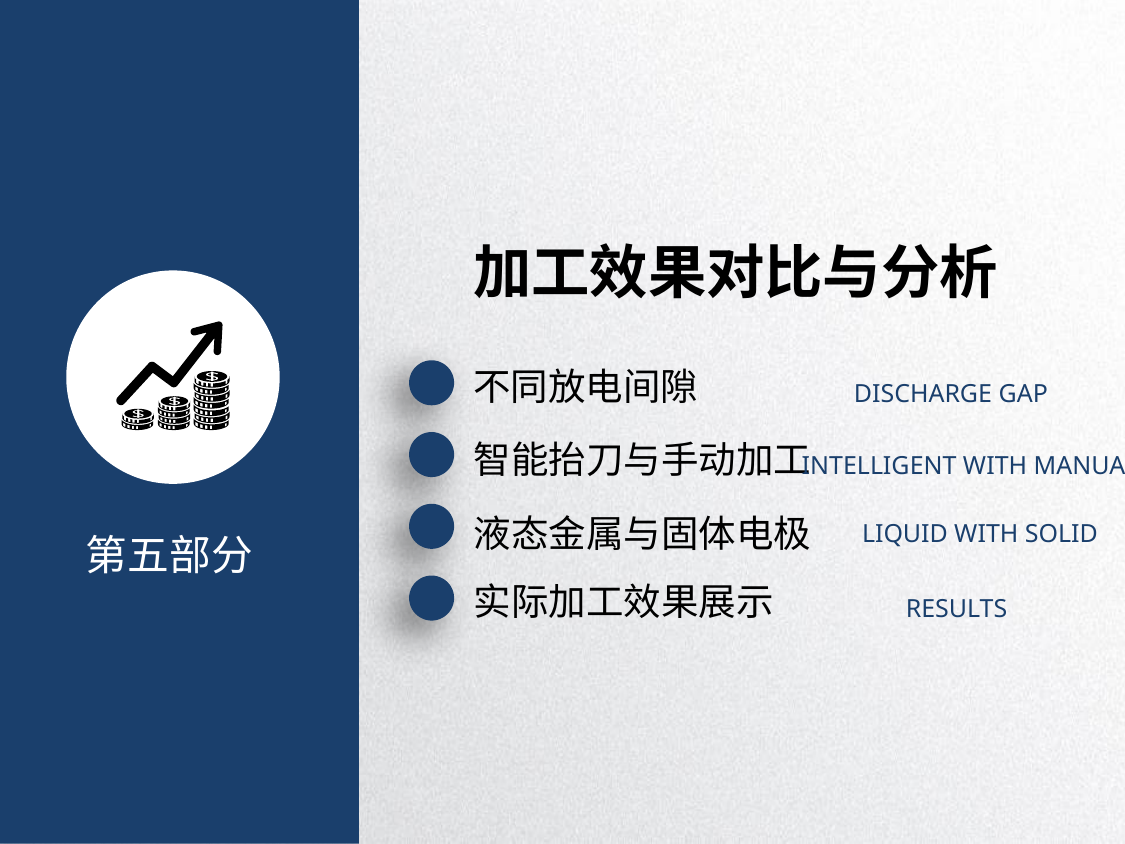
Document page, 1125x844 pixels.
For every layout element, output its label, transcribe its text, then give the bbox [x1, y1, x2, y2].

text_box 第五部分 [85, 528, 267, 579]
text_box [406, 358, 457, 408]
text_box DISCHARGE GAP [839, 370, 1064, 416]
text_box 智能抬刀与手动加工 [460, 428, 827, 489]
text_box 不同放电间隙 [458, 355, 714, 416]
text_box [406, 429, 457, 480]
text_box 加工效果对比与分析 [458, 227, 1013, 313]
text_box [0, 0, 361, 844]
text_box [406, 501, 457, 551]
text_box RESULTS [891, 585, 1023, 630]
text_box LIQUID WITH SOLID [847, 510, 1114, 556]
text_box 实际加工效果展示 [460, 570, 789, 631]
text_box [406, 573, 457, 623]
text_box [65, 270, 280, 485]
picture [361, 0, 1125, 844]
text_box 液态金属与固体电极 [460, 502, 827, 562]
text_box INTELLIGENT WITH MANUAL [786, 442, 1125, 488]
